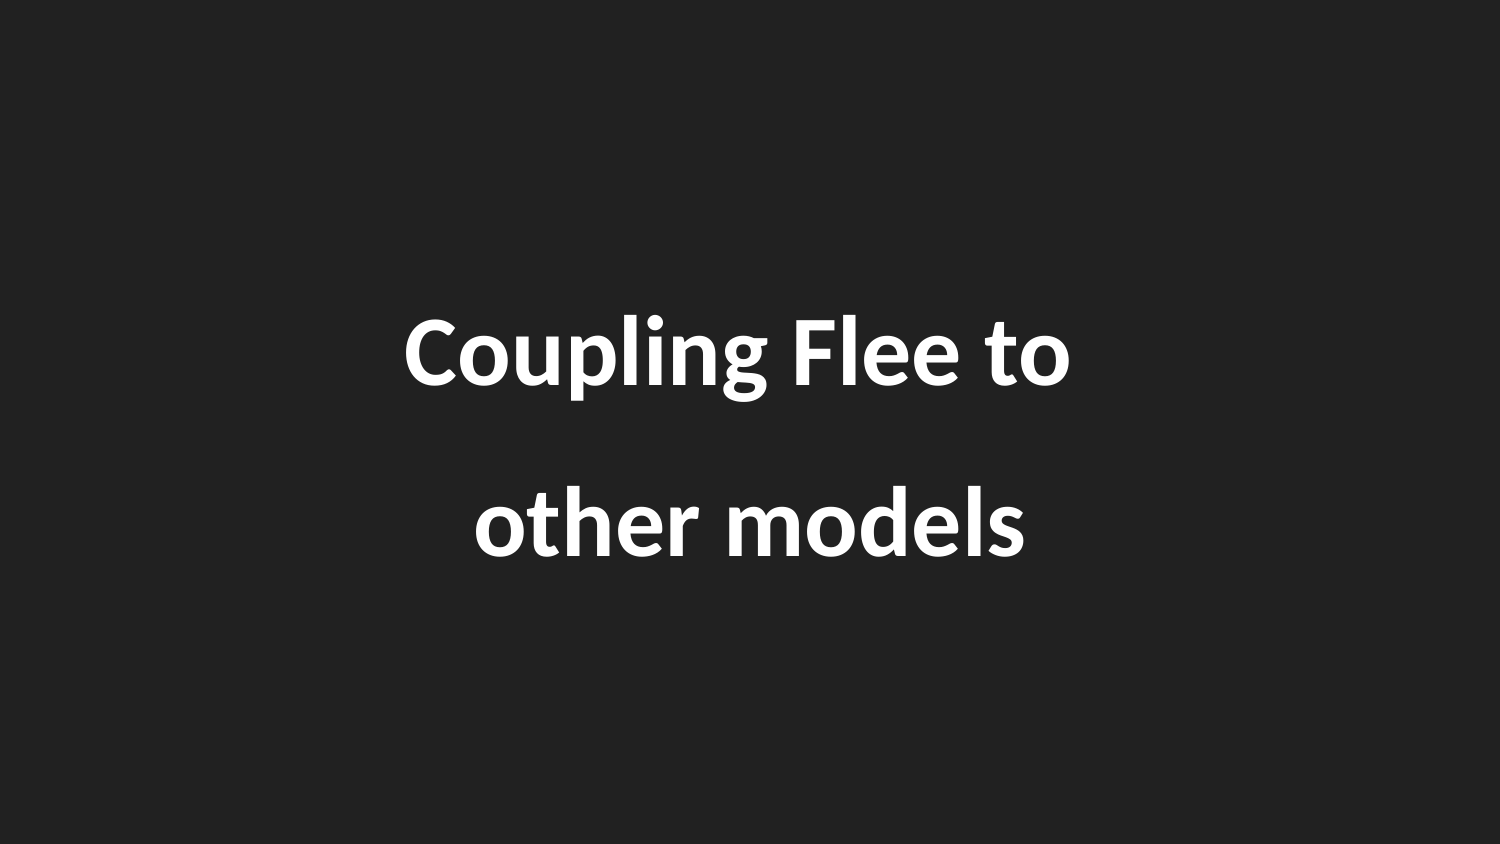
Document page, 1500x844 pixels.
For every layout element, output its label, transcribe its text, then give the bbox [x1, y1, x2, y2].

title Coupling Flee to other models [162, 186, 1338, 658]
